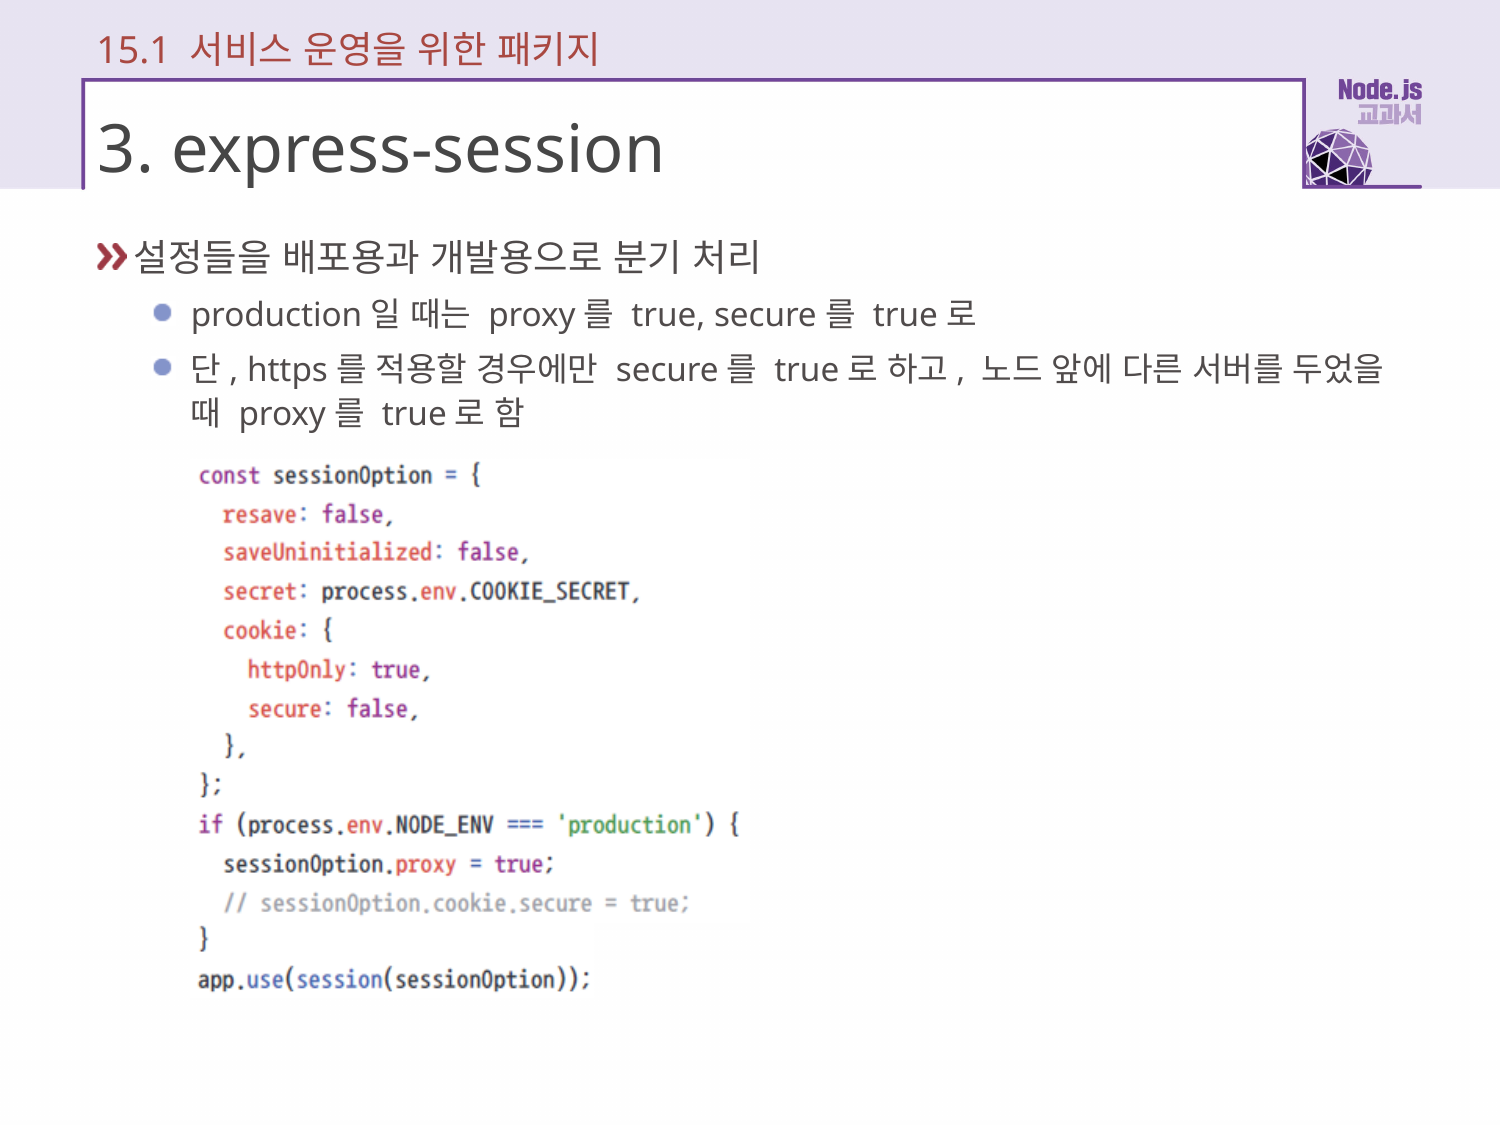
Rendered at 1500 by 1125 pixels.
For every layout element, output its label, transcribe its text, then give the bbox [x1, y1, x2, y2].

list 설정들을 배포용과 개발용으로 분기 처리 production일 때는 proxy를 true, secure를 true로 단, https를 적용할 경우에만 secure를 true로 하고, 노드 앞에 다른 서버를 두었을 때 proxy를 true로 함 [81, 222, 1412, 1037]
title 3. express-session [82, 61, 1413, 193]
picture [0, 0, 1500, 1125]
text_box 15.1 서비스 운영을 위한 패키지 [81, 14, 807, 62]
